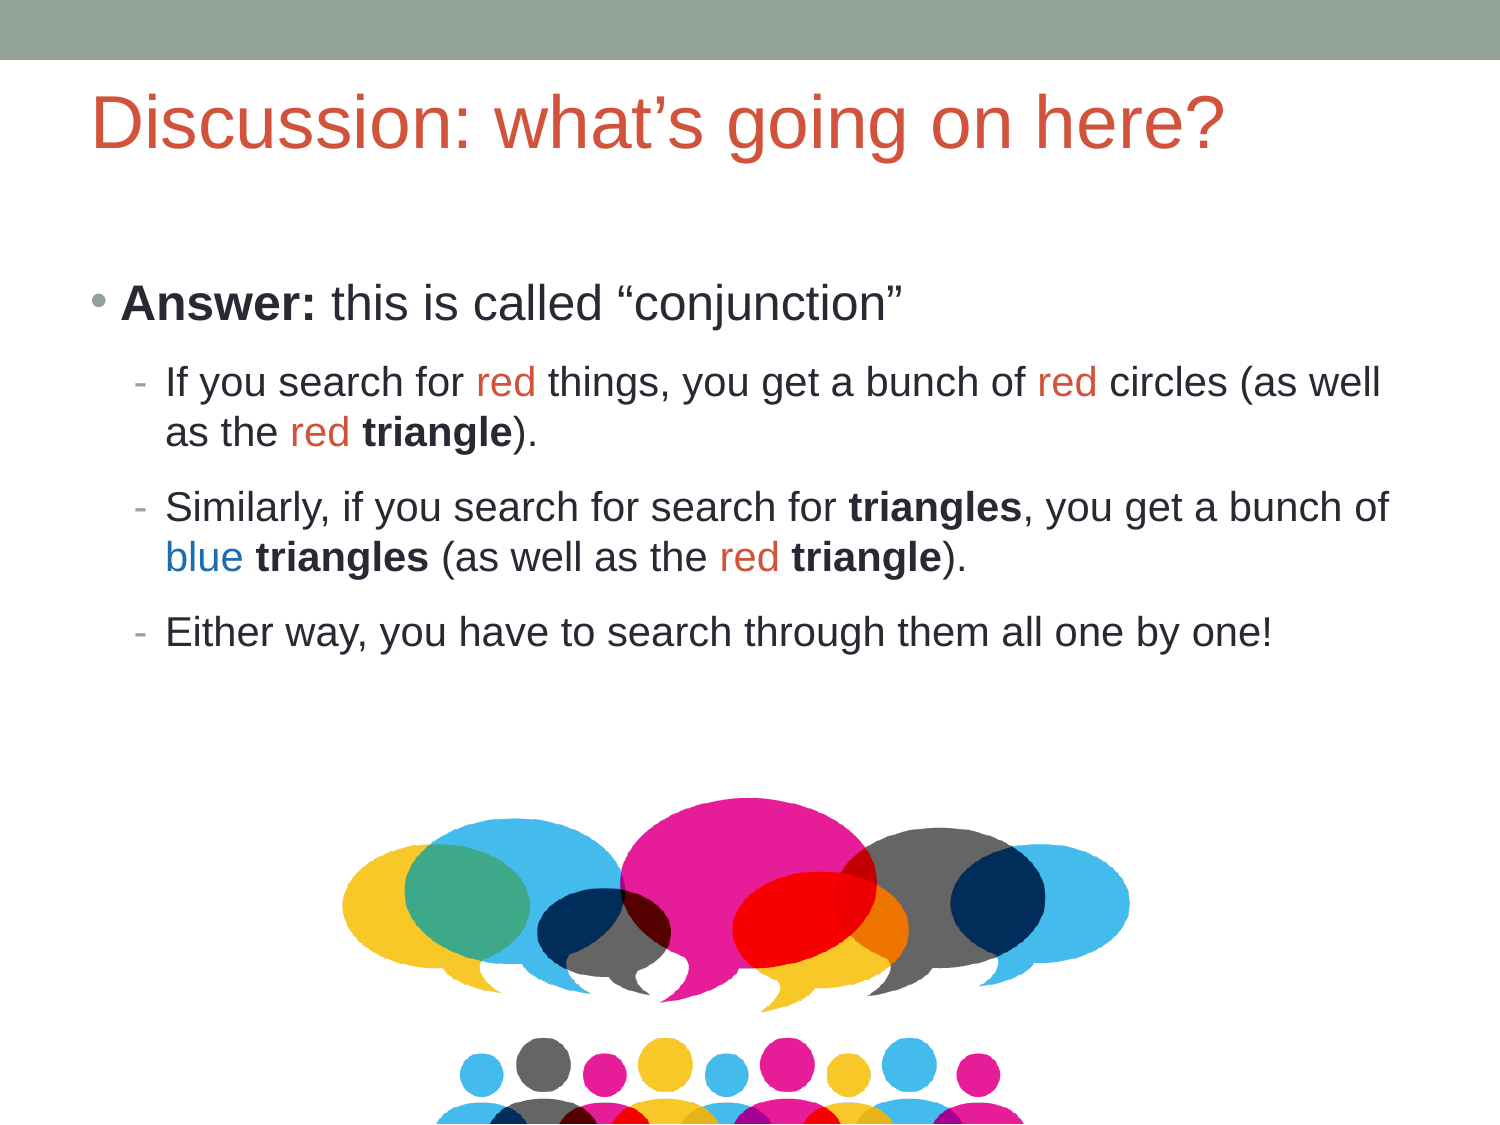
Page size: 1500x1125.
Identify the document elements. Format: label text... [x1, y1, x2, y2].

title Discussion: what’s going on here? [75, 37, 1425, 200]
list Answer: this is called “conjunction” If you search for red things, you get a bunch of red circles (as well as the red triangle). Similarly, if you search for search for triangles, you get a bunch of blue triangles (as well as the red triangle). Either way, you have to search through them all one by one! [75, 262, 1425, 1063]
picture [325, 787, 1151, 1124]
